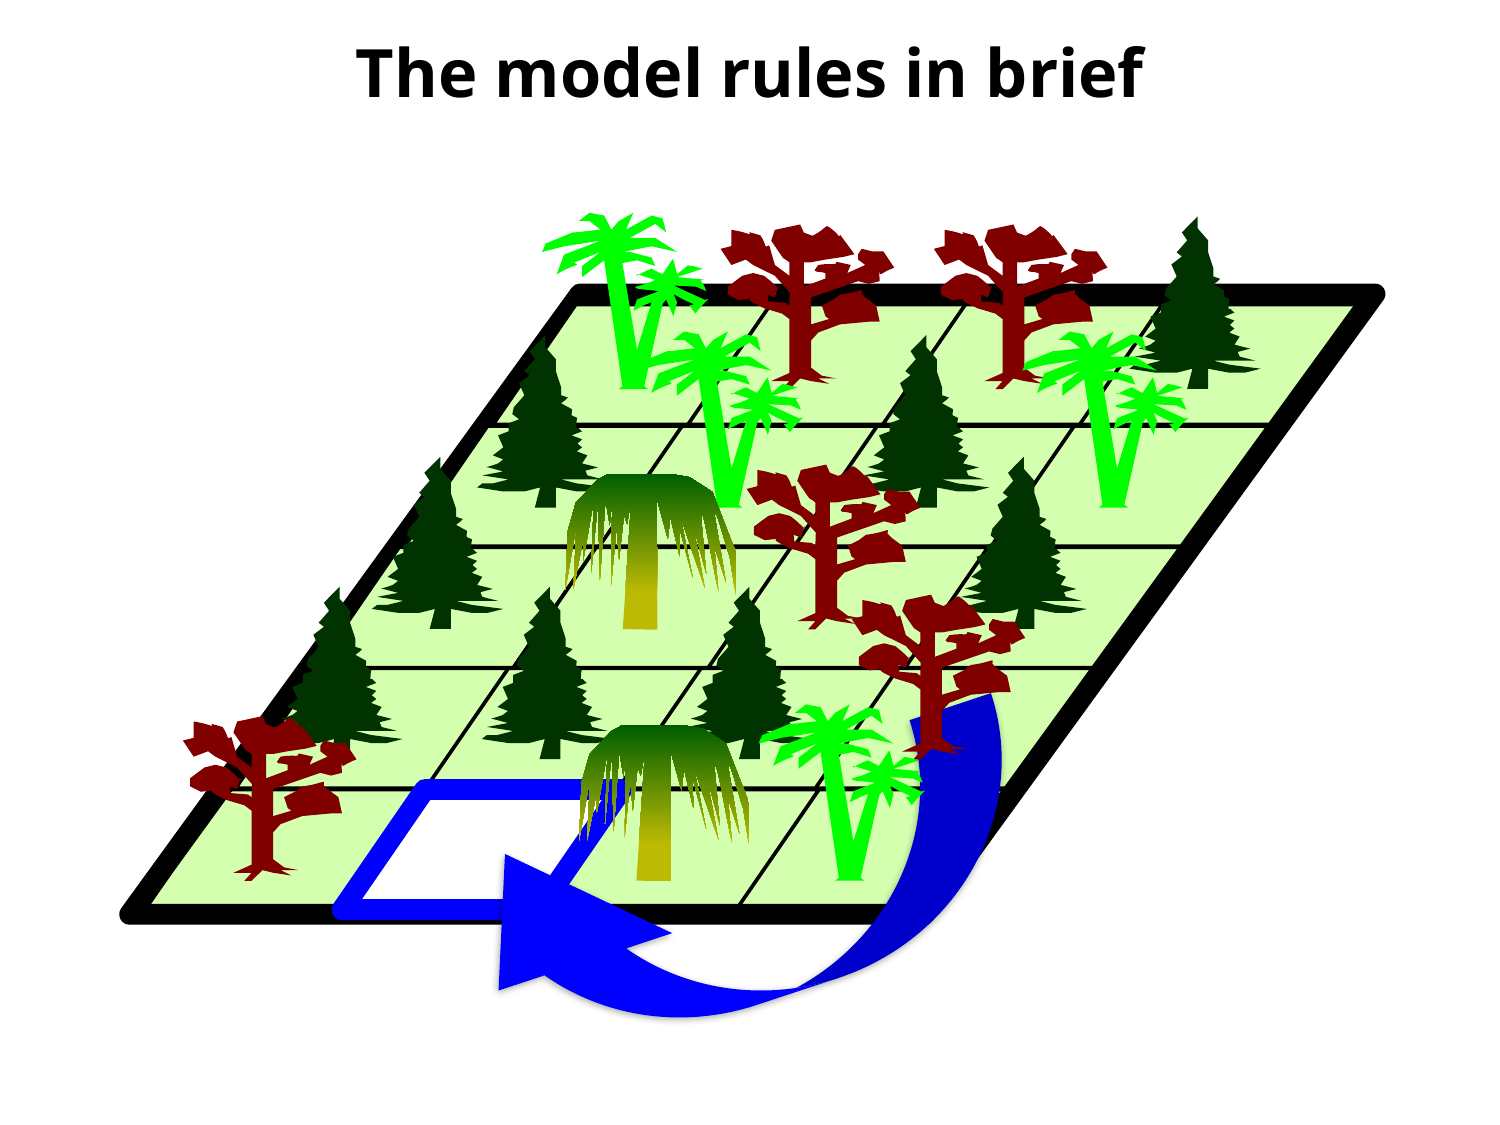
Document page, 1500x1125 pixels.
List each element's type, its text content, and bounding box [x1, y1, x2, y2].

text_box [960, 456, 1087, 629]
text_box [371, 456, 504, 629]
text_box [280, 586, 403, 749]
text_box [746, 464, 921, 630]
text_box [618, 778, 625, 789]
text_box [277, 668, 507, 789]
text_box [232, 767, 243, 779]
text_box [708, 642, 728, 668]
text_box [636, 769, 643, 789]
text_box [682, 773, 688, 789]
text_box [657, 503, 677, 547]
text_box [350, 532, 409, 615]
text_box [862, 293, 966, 304]
text_box [594, 512, 599, 547]
text_box [840, 678, 920, 839]
text_box [1025, 304, 1160, 362]
text_box [602, 767, 606, 789]
text_box [607, 789, 612, 812]
text_box [542, 219, 709, 390]
text_box [867, 335, 990, 508]
text_box [231, 788, 251, 796]
text_box [636, 331, 803, 508]
text_box [812, 293, 844, 304]
text_box [451, 426, 585, 547]
text_box [296, 676, 302, 685]
text_box [586, 511, 593, 547]
text_box [671, 756, 680, 789]
text_box [588, 789, 606, 839]
text_box [680, 534, 684, 547]
text_box [579, 725, 750, 882]
text_box [753, 549, 914, 668]
text_box [675, 296, 691, 304]
text_box [727, 740, 824, 789]
text_box [628, 293, 651, 304]
text_box [425, 668, 599, 789]
text_box [603, 529, 611, 547]
text_box [805, 695, 1000, 985]
text_box [687, 404, 705, 425]
text_box [838, 547, 986, 645]
text_box [497, 693, 1003, 1019]
text_box [574, 426, 681, 478]
text_box [342, 789, 589, 910]
text_box [690, 586, 803, 760]
text_box [768, 293, 789, 304]
text_box [779, 668, 892, 723]
text_box [546, 293, 610, 346]
text_box [932, 304, 1089, 425]
text_box [238, 776, 251, 789]
text_box [304, 668, 312, 674]
text_box [493, 386, 523, 425]
text_box [566, 547, 575, 589]
text_box [621, 513, 630, 547]
text_box [933, 224, 1108, 390]
text_box [1103, 381, 1110, 390]
text_box [838, 426, 1075, 547]
text_box [565, 473, 736, 630]
text_box [182, 716, 357, 881]
text_box The model rules in brief [0, 23, 1500, 219]
text_box [556, 547, 789, 668]
text_box [849, 722, 862, 729]
text_box [568, 480, 596, 485]
text_box [882, 408, 898, 425]
text_box [562, 778, 913, 915]
text_box [797, 525, 815, 544]
text_box [603, 507, 611, 539]
text_box [661, 668, 722, 726]
text_box [1022, 331, 1189, 508]
text_box [720, 224, 895, 386]
text_box [242, 752, 251, 765]
text_box [129, 789, 497, 915]
text_box [652, 304, 766, 357]
text_box [702, 517, 709, 547]
text_box [715, 767, 721, 789]
text_box [649, 426, 715, 496]
text_box [935, 610, 1017, 656]
text_box [772, 304, 965, 425]
text_box [715, 515, 726, 547]
text_box [720, 426, 876, 547]
text_box [1129, 219, 1261, 389]
text_box [942, 293, 1375, 810]
text_box [477, 335, 599, 508]
text_box [758, 704, 925, 881]
text_box [693, 293, 753, 304]
text_box [900, 657, 920, 674]
text_box [546, 304, 702, 425]
text_box [267, 743, 326, 777]
text_box [577, 547, 592, 573]
text_box [570, 668, 700, 737]
text_box [830, 491, 889, 526]
text_box [851, 594, 1026, 760]
text_box [447, 371, 527, 479]
text_box [718, 310, 789, 425]
text_box [617, 789, 622, 797]
text_box [267, 689, 297, 727]
text_box [481, 586, 608, 760]
text_box [351, 547, 567, 668]
text_box [617, 756, 625, 789]
